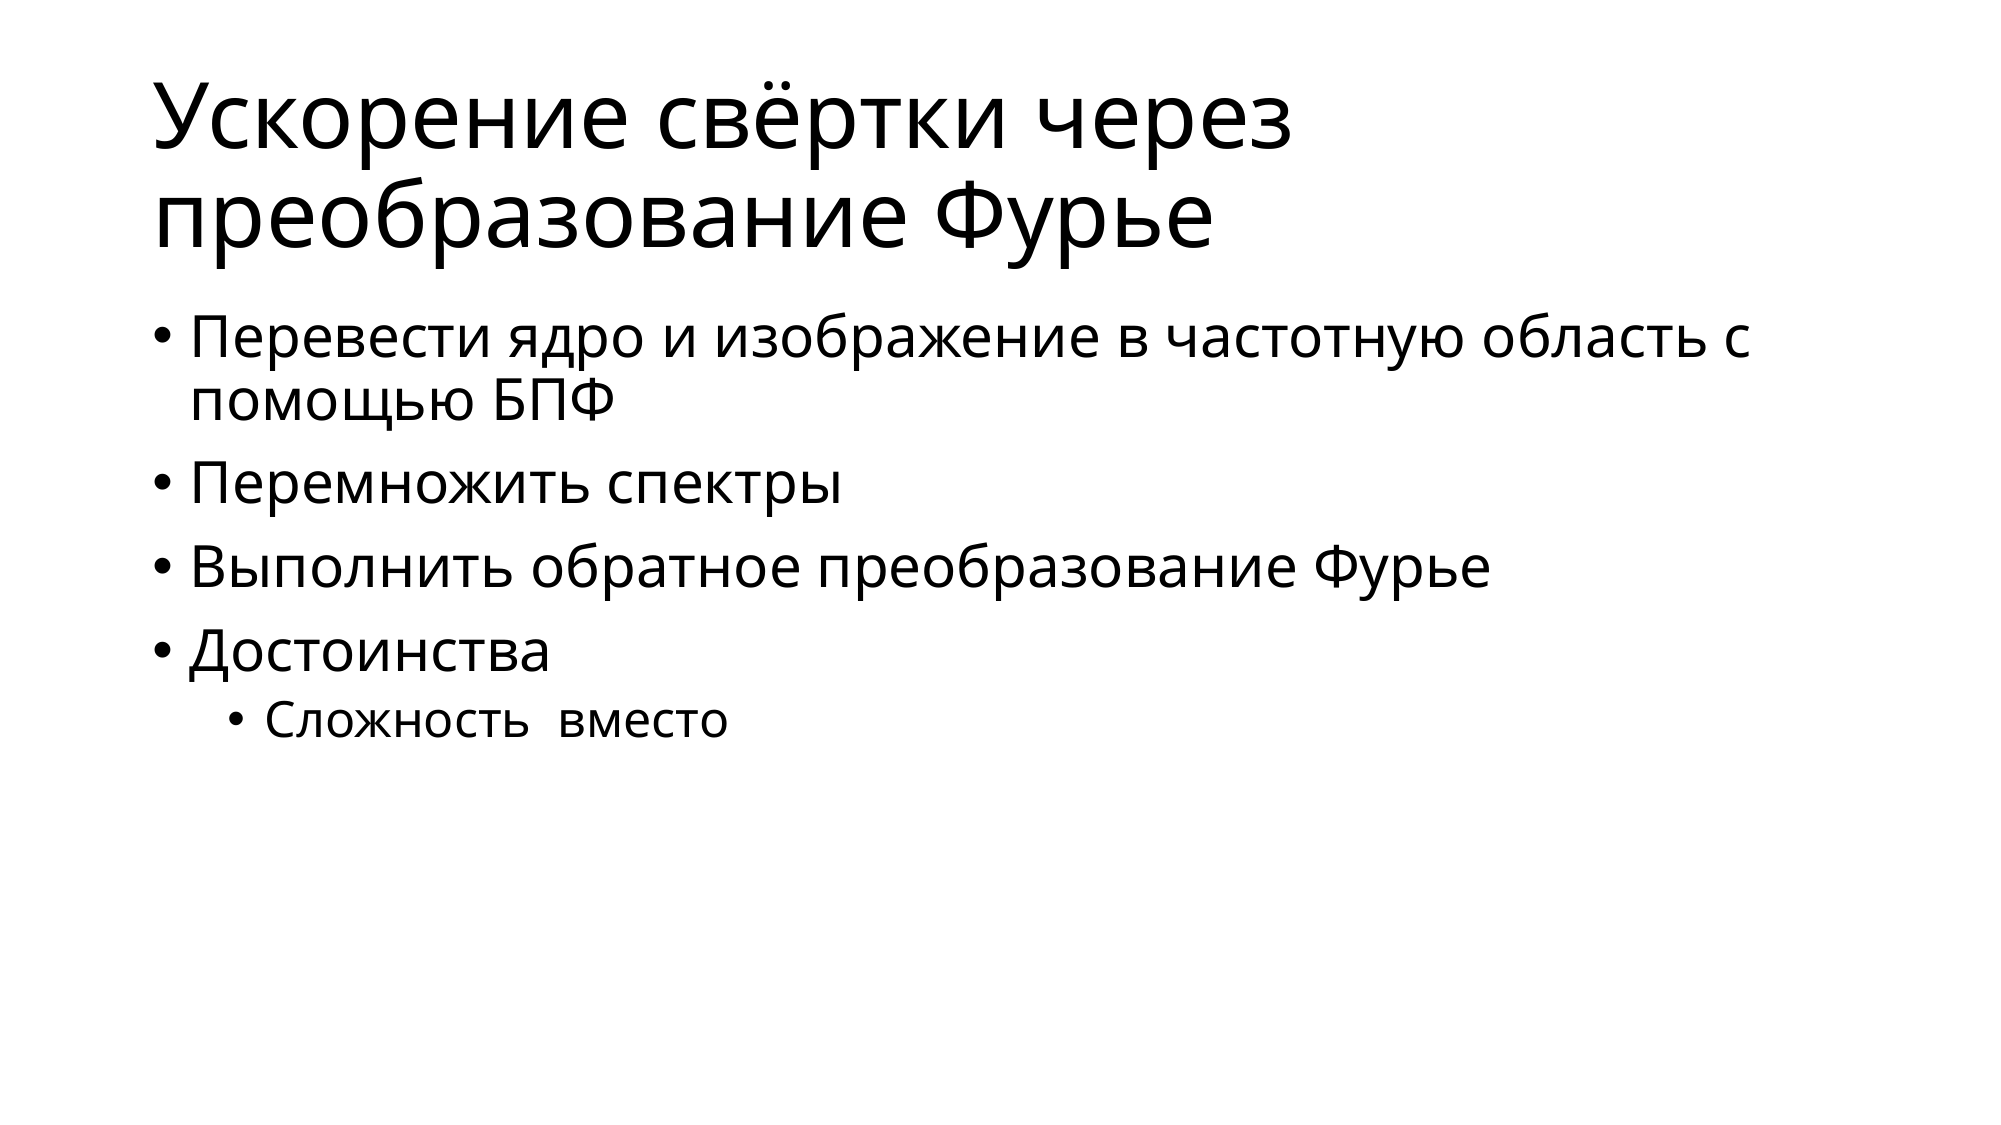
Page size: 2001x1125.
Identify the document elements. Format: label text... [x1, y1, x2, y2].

title Ускорение свёртки через преобразование Фурье [137, 59, 1863, 278]
